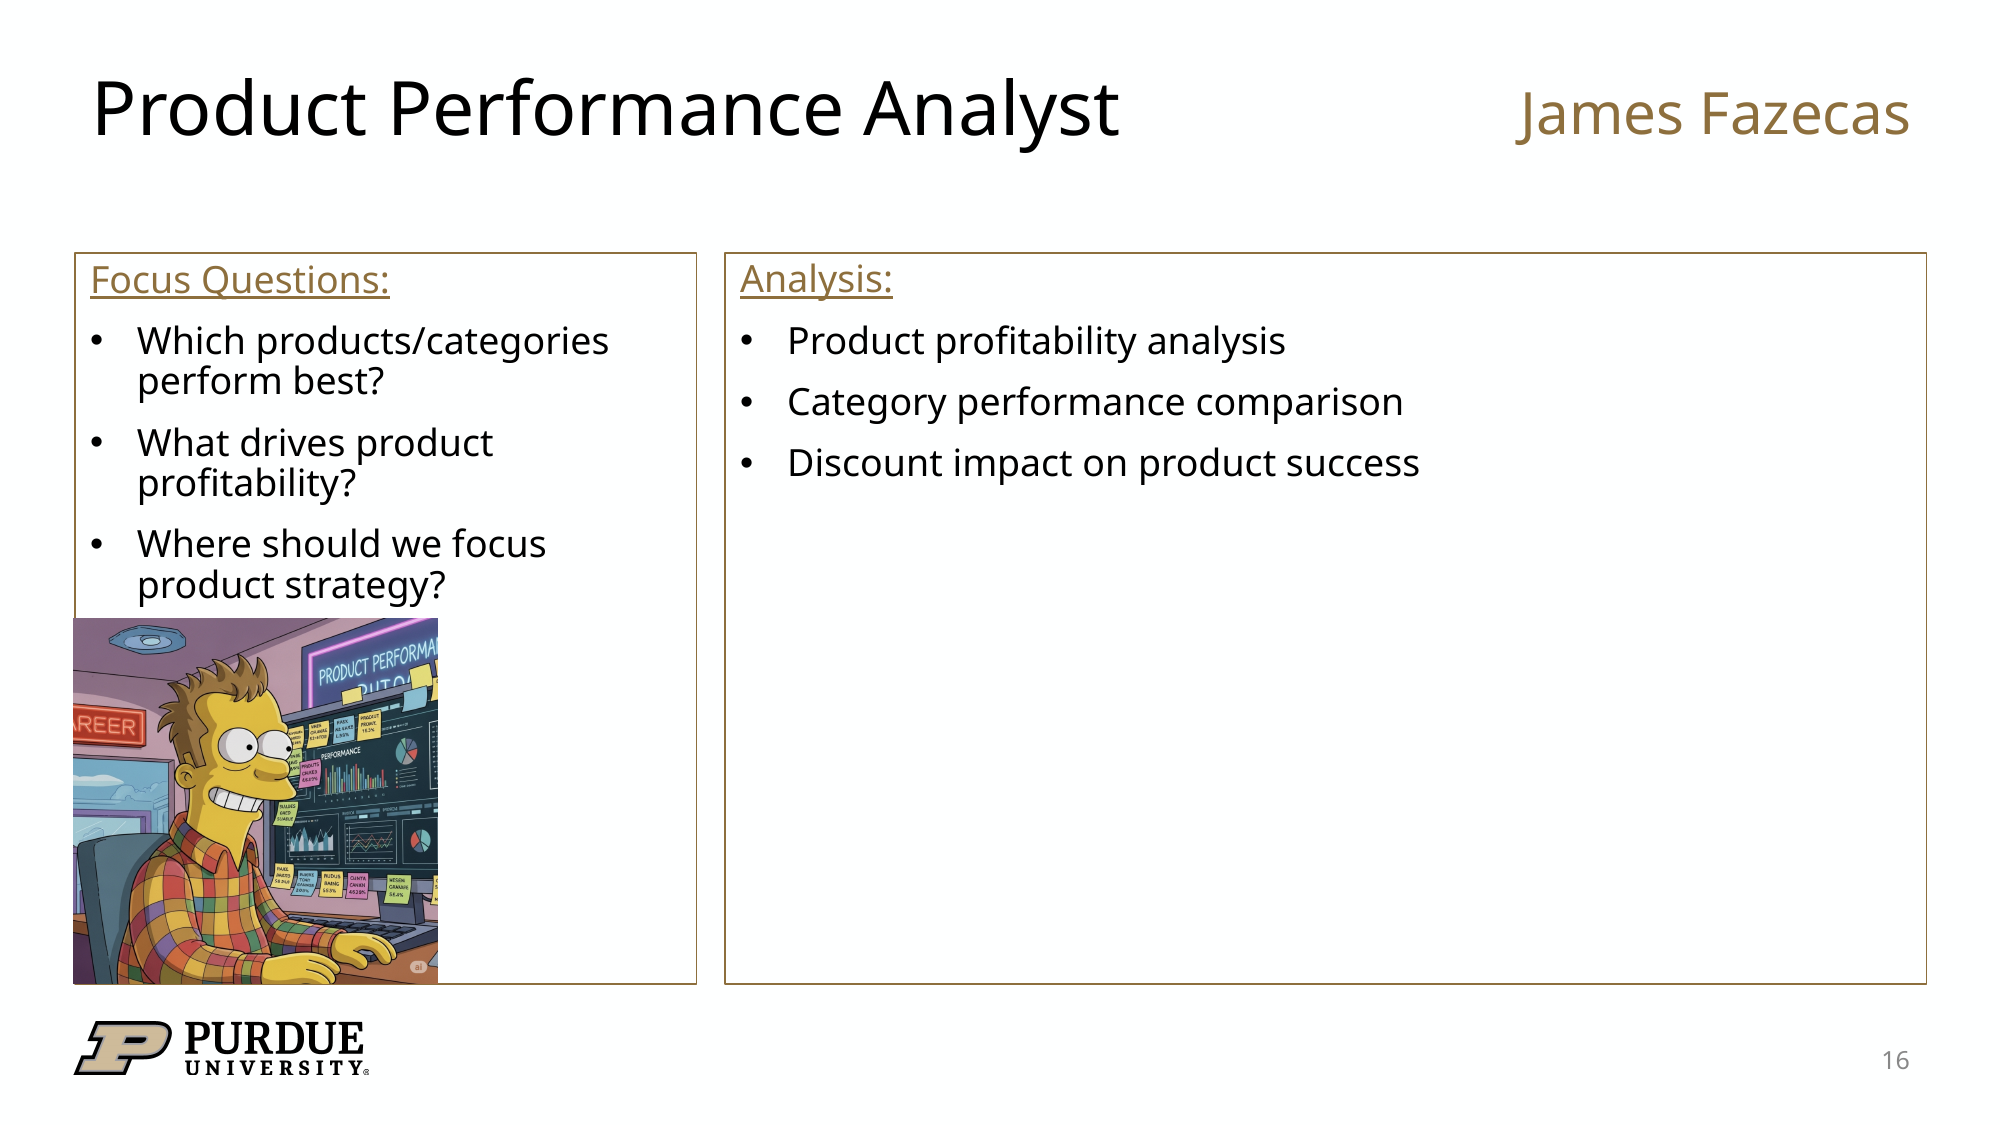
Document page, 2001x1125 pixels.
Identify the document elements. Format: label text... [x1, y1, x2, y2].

picture [73, 1021, 369, 1075]
picture [72, 617, 439, 985]
title Product Performance Analyst [76, 63, 1925, 160]
text_box Analysis: Product profitability analysis Category performance comparison Discount impact on product success [725, 253, 1927, 984]
text_box James Fazecas [1461, 68, 1927, 154]
slide_number ‹#› [1744, 1031, 1925, 1092]
list Focus Questions: Which products/categories perform best? What drives product profitability? Where should we focus product strategy? [75, 253, 697, 984]
